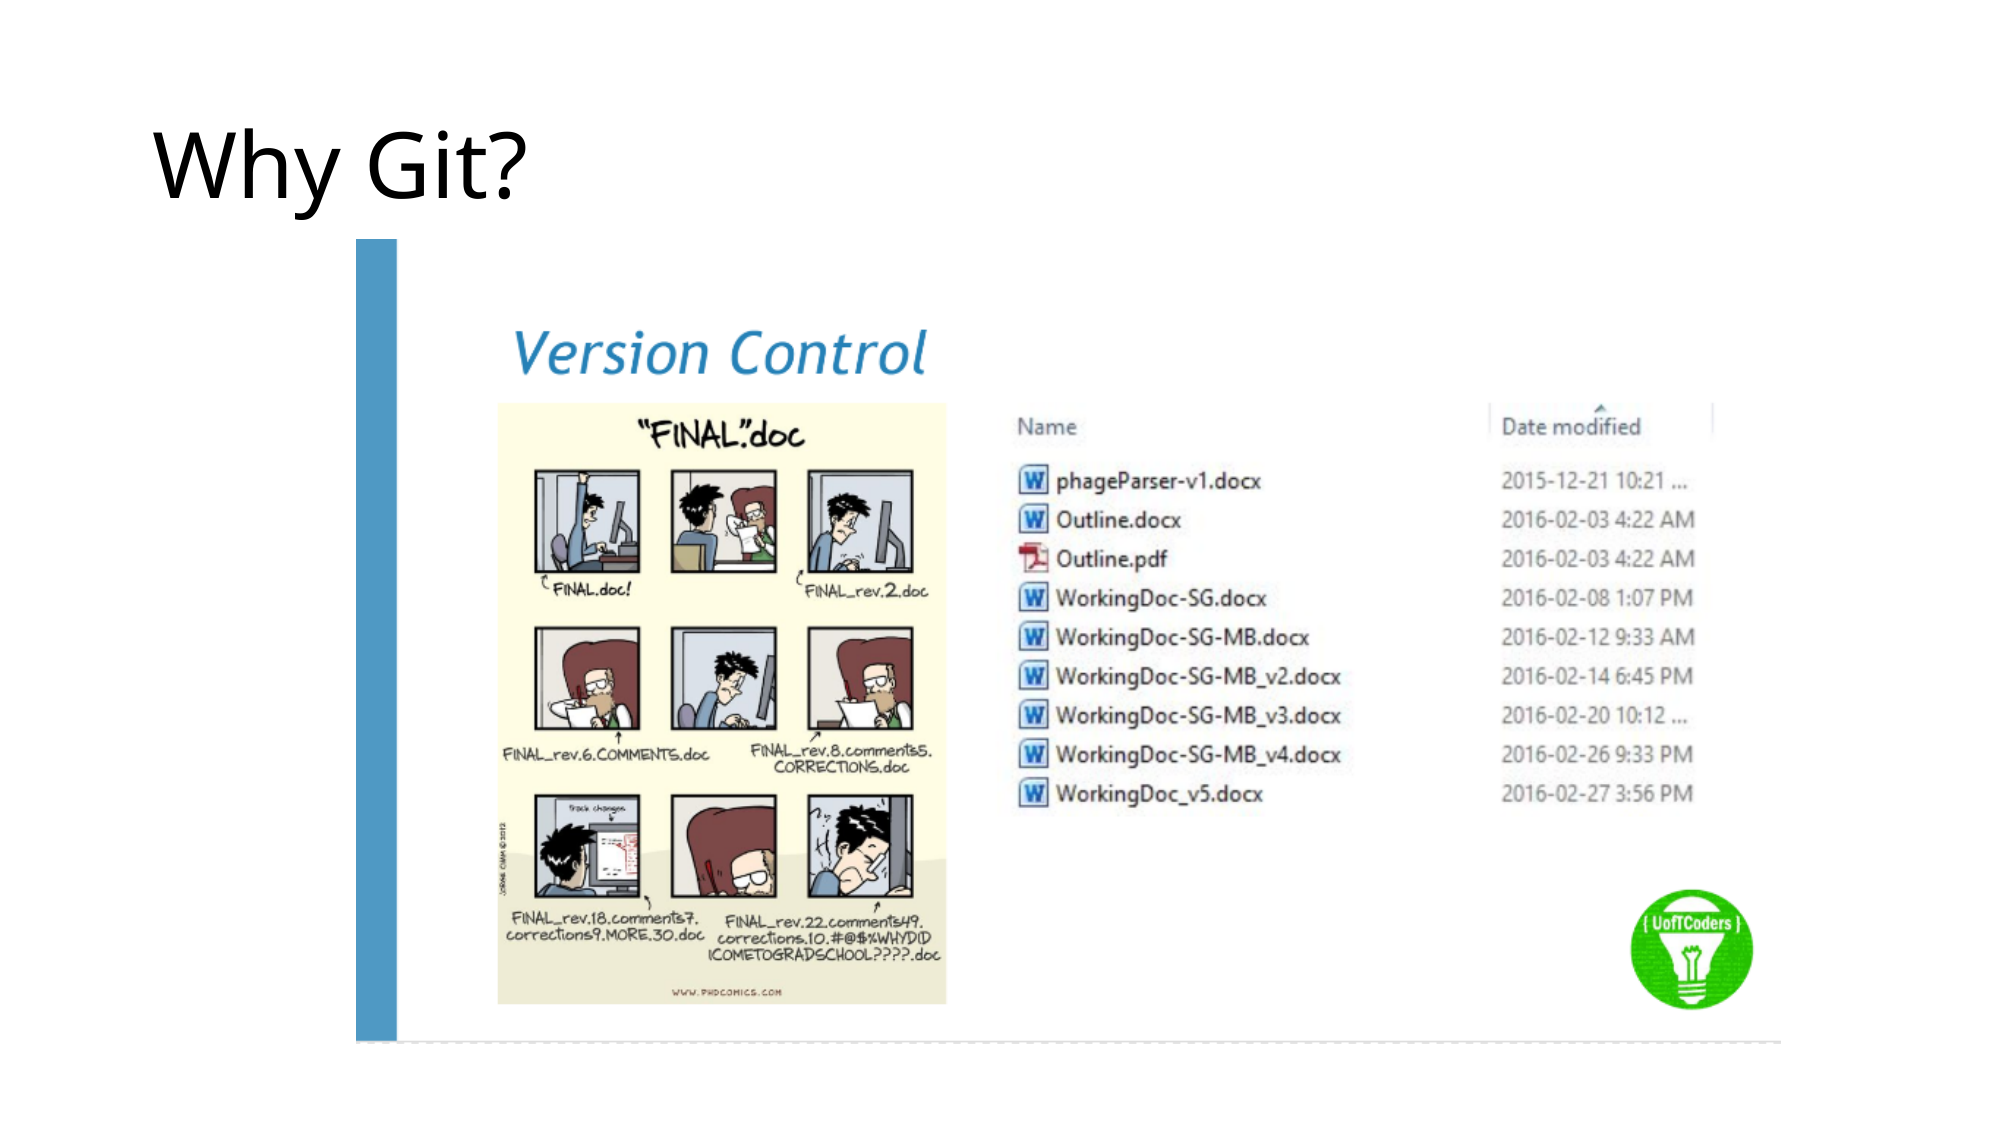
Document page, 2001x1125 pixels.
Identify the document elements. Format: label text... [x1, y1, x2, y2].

title Why Git? [137, 59, 1863, 278]
picture [355, 239, 1781, 1044]
